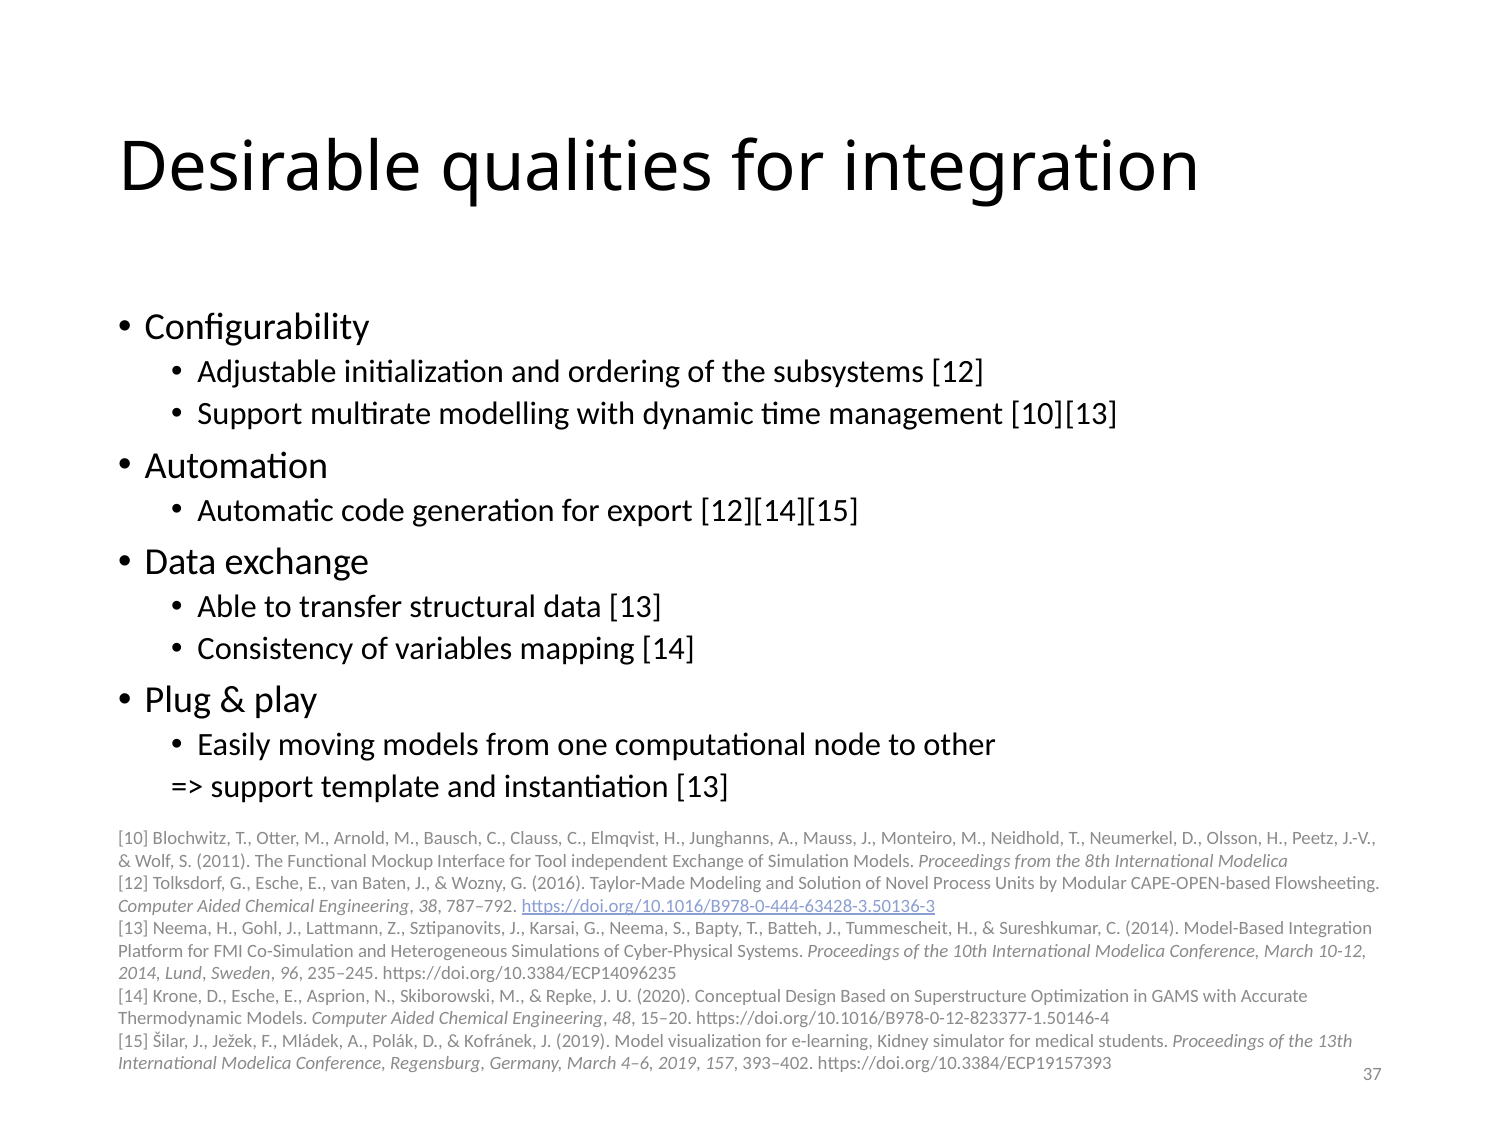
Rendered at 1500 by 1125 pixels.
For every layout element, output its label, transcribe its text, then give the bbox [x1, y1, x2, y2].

list Configurability Adjustable initialization and ordering of the subsystems [12] Support multirate modelling with dynamic time management [10][13] Automation Automatic code generation for export [12][14][15] Data exchange Able to transfer structural data [13] Consistency of variables mapping [14] Plug & play Easily moving models from one computational node to other => support template and instantiation [13] [103, 299, 1397, 816]
slide_number 37 [1059, 1042, 1397, 1103]
footer [10] Blochwitz, T., Otter, M., Arnold, M., Bausch, C., Clauss, C., Elmqvist, H., Junghanns, A., Mauss, J., Monteiro, M., Neidhold, T., Neumerkel, D., Olsson, H., Peetz, J.-V., & Wolf, S. (2011). The Functional Mockup Interface for Tool independent Exchange of Simulation Models. Proceedings from the 8th International Modelica [12] Tolksdorf, G., Esche, E., van Baten, J., & Wozny, G. (2016). Taylor-Made Modeling and Solution of Novel Process Units by Modular CAPE-OPEN-based Flowsheeting. Computer Aided Chemical Engineering, 38, 787–792. https://doi.org/10.1016/B978-0-444-63428-3.50136-3 [13] Neema, H., Gohl, J., Lattmann, Z., Sztipanovits, J., Karsai, G., Neema, S., Bapty, T., Batteh, J., Tummescheit, H., & Sureshkumar, C. (2014). Model-Based Integration Platform for FMI Co-Simulation and Heterogeneous Simulations of Cyber-Physical Systems. Proceedings of the 10th International Modelica Conference, March 10-12, 2014, Lund, Sweden, 96, 235–245. https://doi.org/10.3384/ECP14096235 [14] Krone, D., Esche, E., Asprion, N., Skiborowski, M., & Repke, J. U. (2020). Conceptual Design Based on Superstructure Optimization in GAMS with Accurate Thermodynamic Models. Computer Aided Chemical Engineering, 48, 15–20. https://doi.org/10.1016/B978-0-12-823377-1.50146-4 [15] Šilar, J., Ježek, F., Mládek, A., Polák, D., & Kofránek, J. (2019). Model visualization for e-learning, Kidney simulator for medical students. Proceedings of the 13th International Modelica Conference, Regensburg, Germany, March 4–6, 2019, 157, 393–402. https://doi.org/10.3384/ECP19157393 [103, 841, 1397, 1103]
title Desirable qualities for integration [103, 59, 1397, 278]
